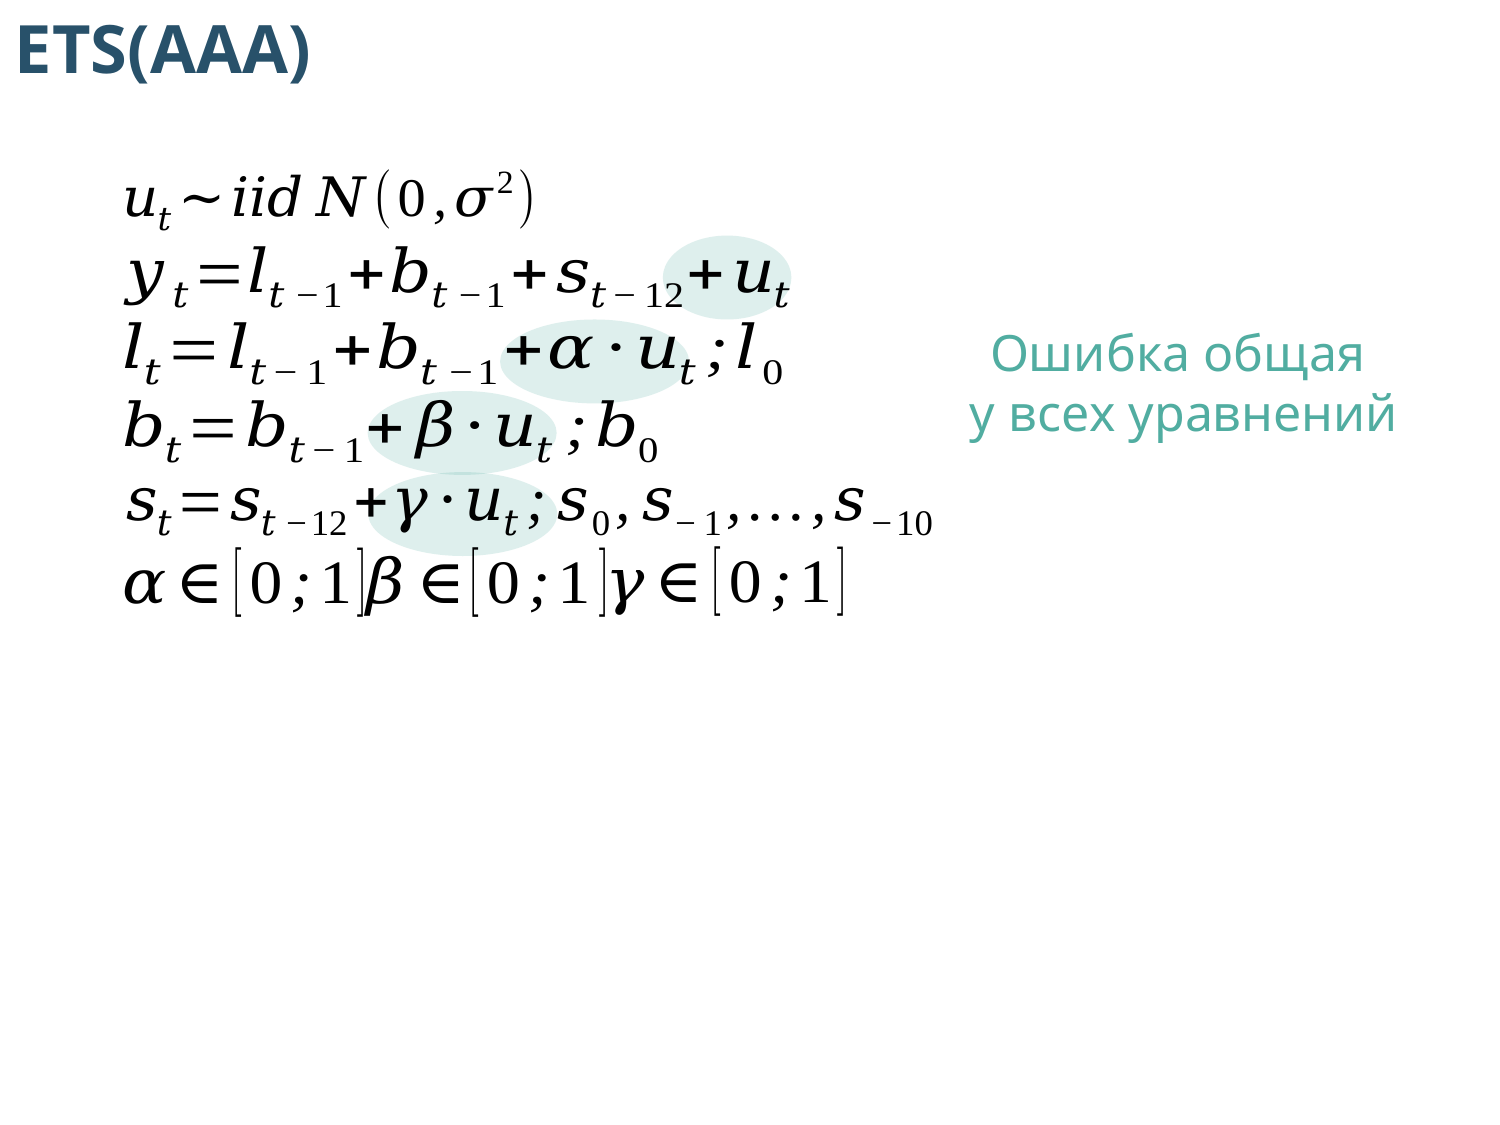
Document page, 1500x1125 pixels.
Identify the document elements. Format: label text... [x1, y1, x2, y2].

text_box [366, 473, 559, 559]
text_box [365, 388, 559, 478]
text_box [498, 317, 692, 406]
text_box Ошибка общая у всех уравнений [942, 313, 1427, 449]
text_box [660, 233, 794, 322]
text_box ETS(AAA) [0, 0, 1500, 96]
